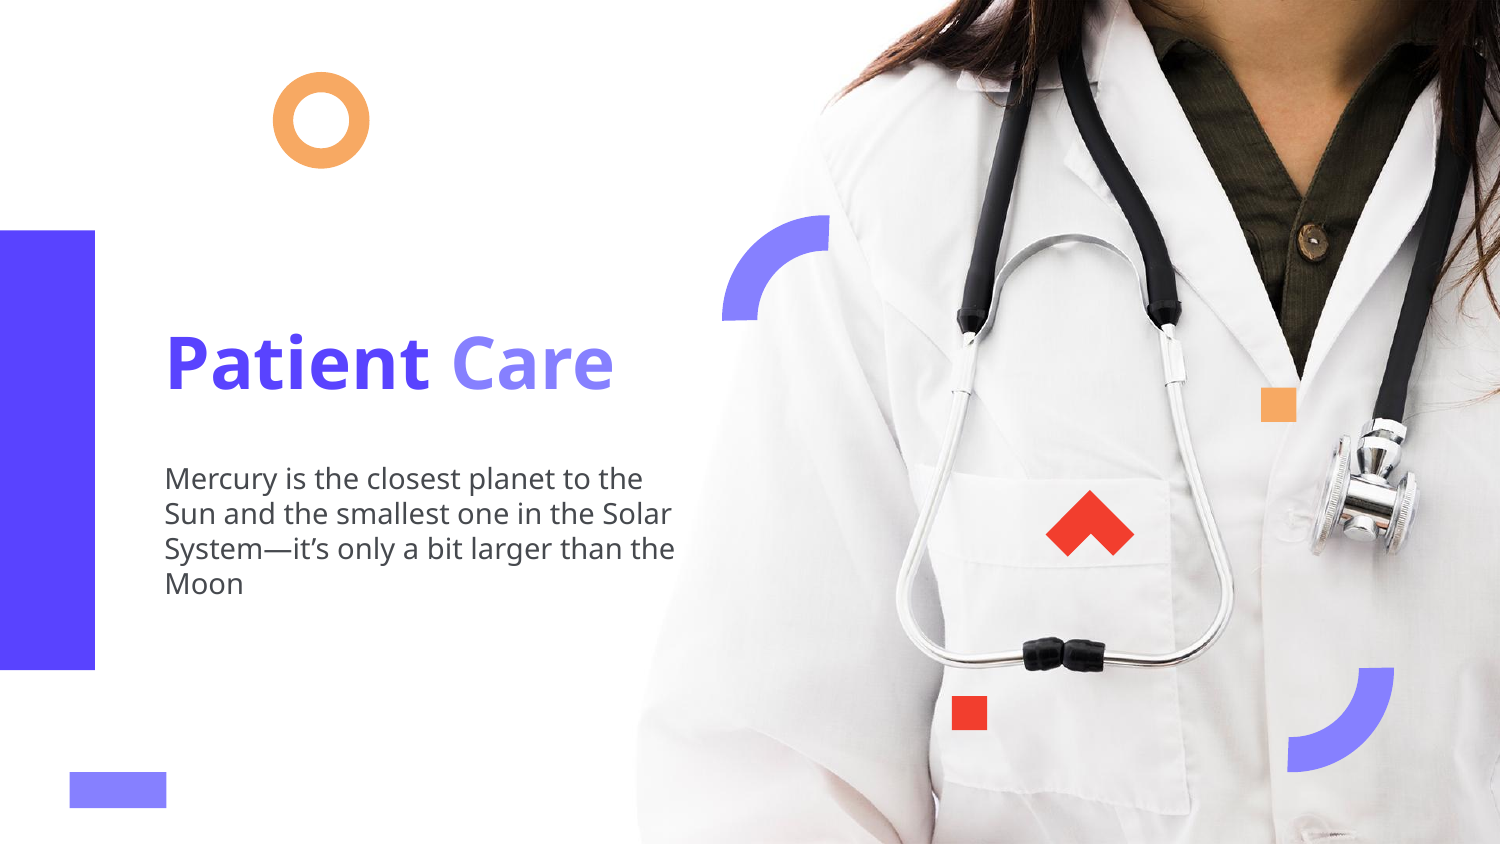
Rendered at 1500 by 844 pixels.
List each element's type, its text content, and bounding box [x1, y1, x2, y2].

subtitle Mercury is the closest planet to the Sun and the smallest one in the Solar System—it’s only a bit larger than the Moon [149, 445, 708, 684]
picture [0, 0, 1500, 844]
title Patient Care [149, 275, 668, 445]
